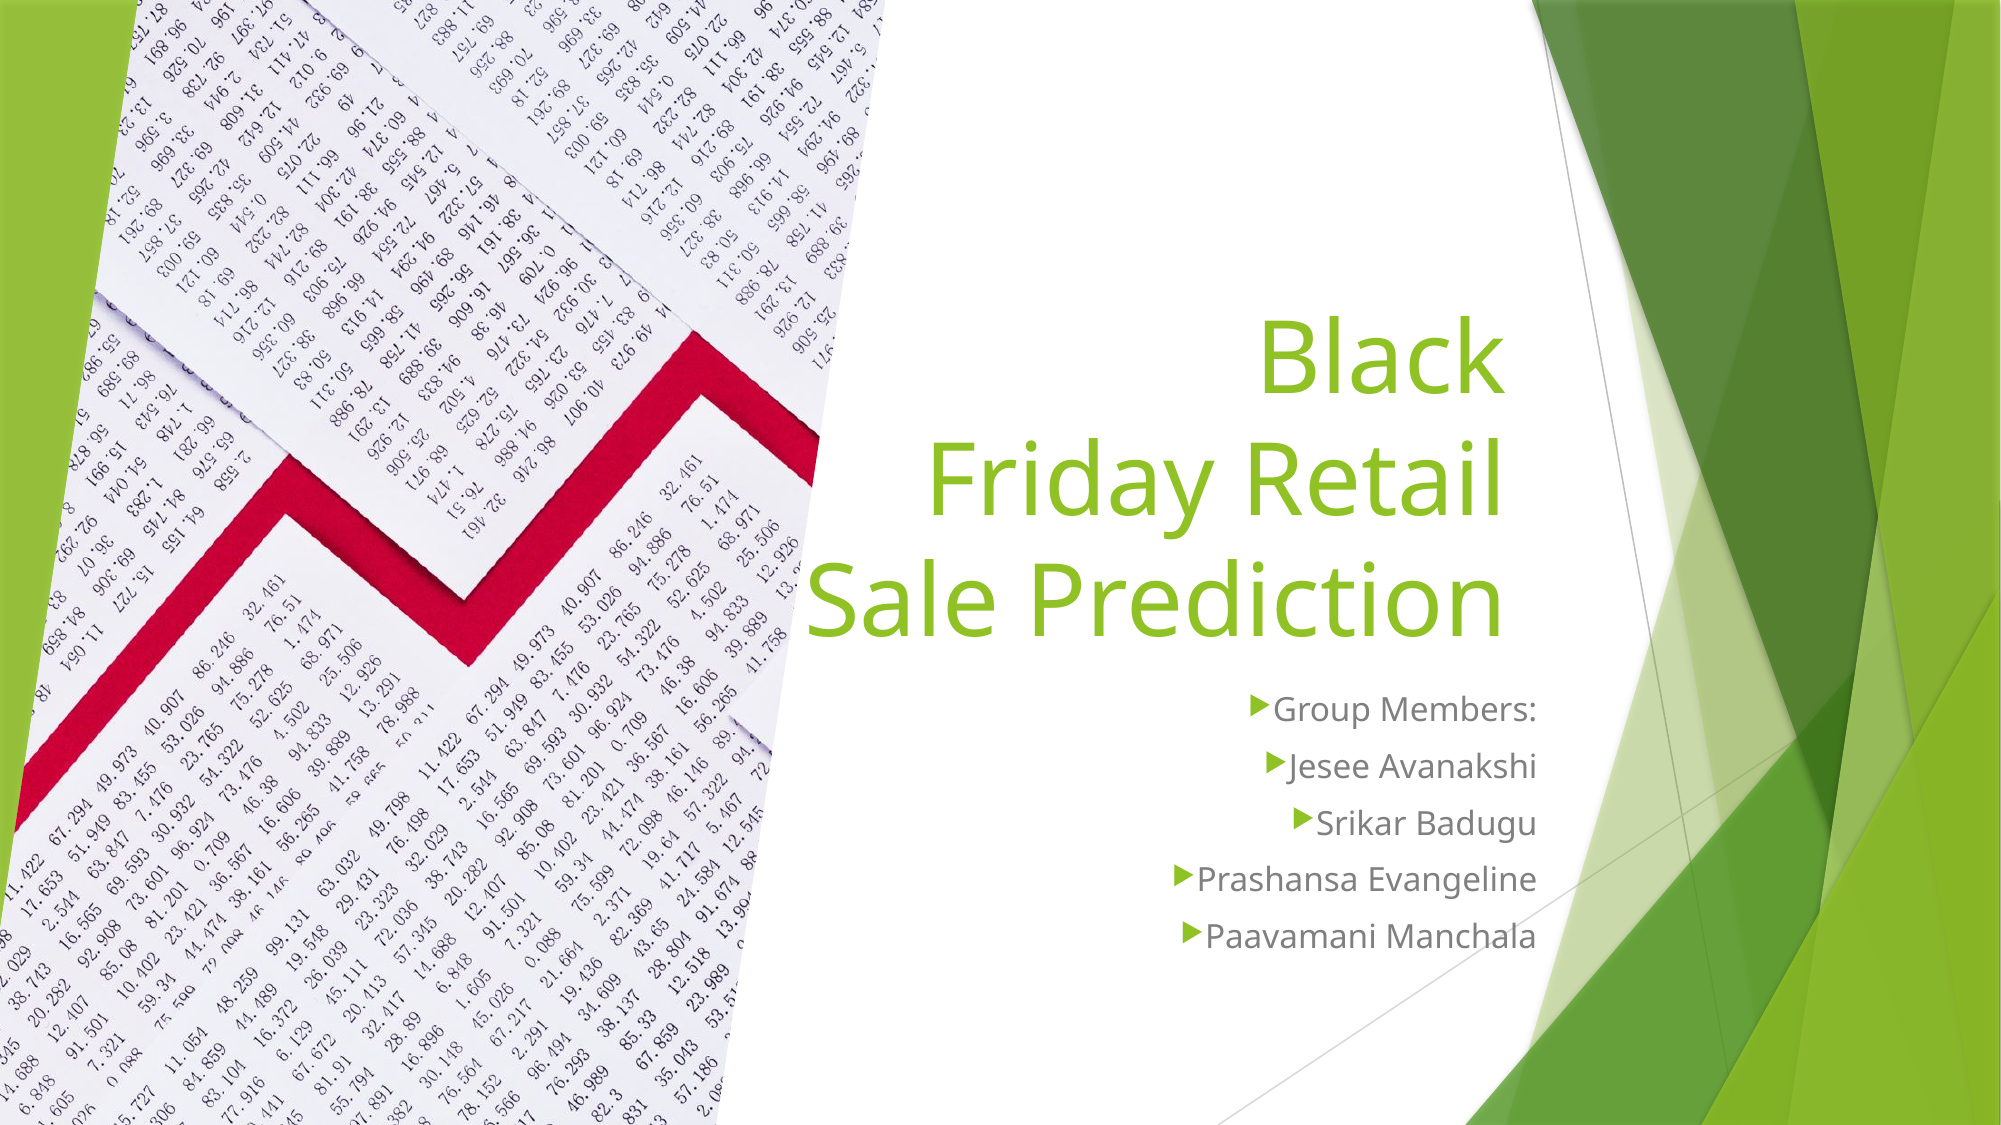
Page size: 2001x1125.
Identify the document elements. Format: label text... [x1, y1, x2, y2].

title Black Friday Retail Sale Prediction [890, 278, 1522, 665]
picture [0, 0, 886, 1125]
subtitle Group Members: Jesee Avanakshi Srikar Badugu Prashansa Evangeline Paavamani Manchala [890, 685, 1553, 889]
